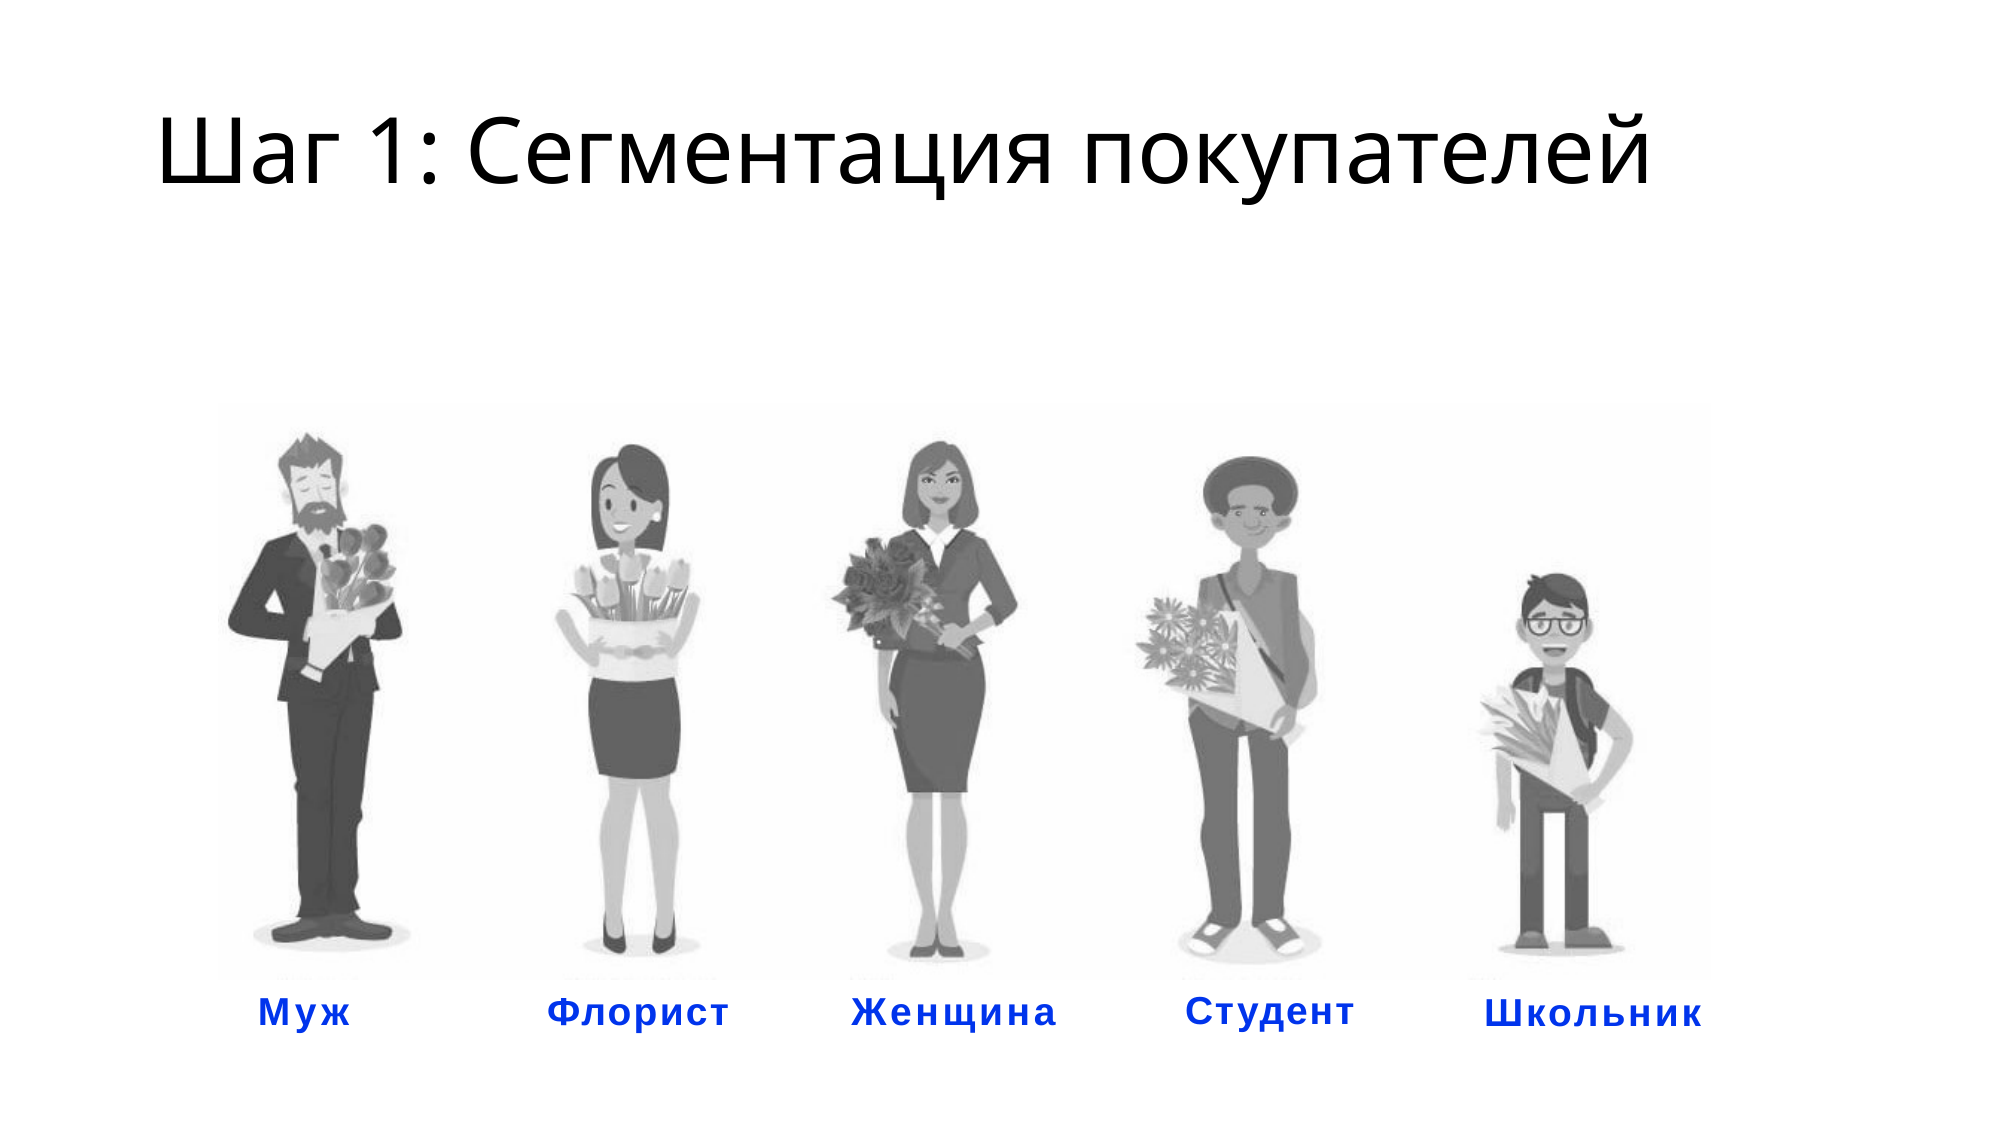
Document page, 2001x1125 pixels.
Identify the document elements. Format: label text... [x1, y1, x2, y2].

text_box Муж [255, 983, 359, 1033]
text_box Школьник [1481, 984, 1713, 1034]
text_box Студент [1182, 983, 1364, 1033]
title Шаг 1: Сегментация покупателей [151, 50, 1749, 241]
picture [218, 403, 1711, 980]
text_box Флорист [544, 983, 740, 1033]
text_box Женщина [848, 983, 1067, 1033]
